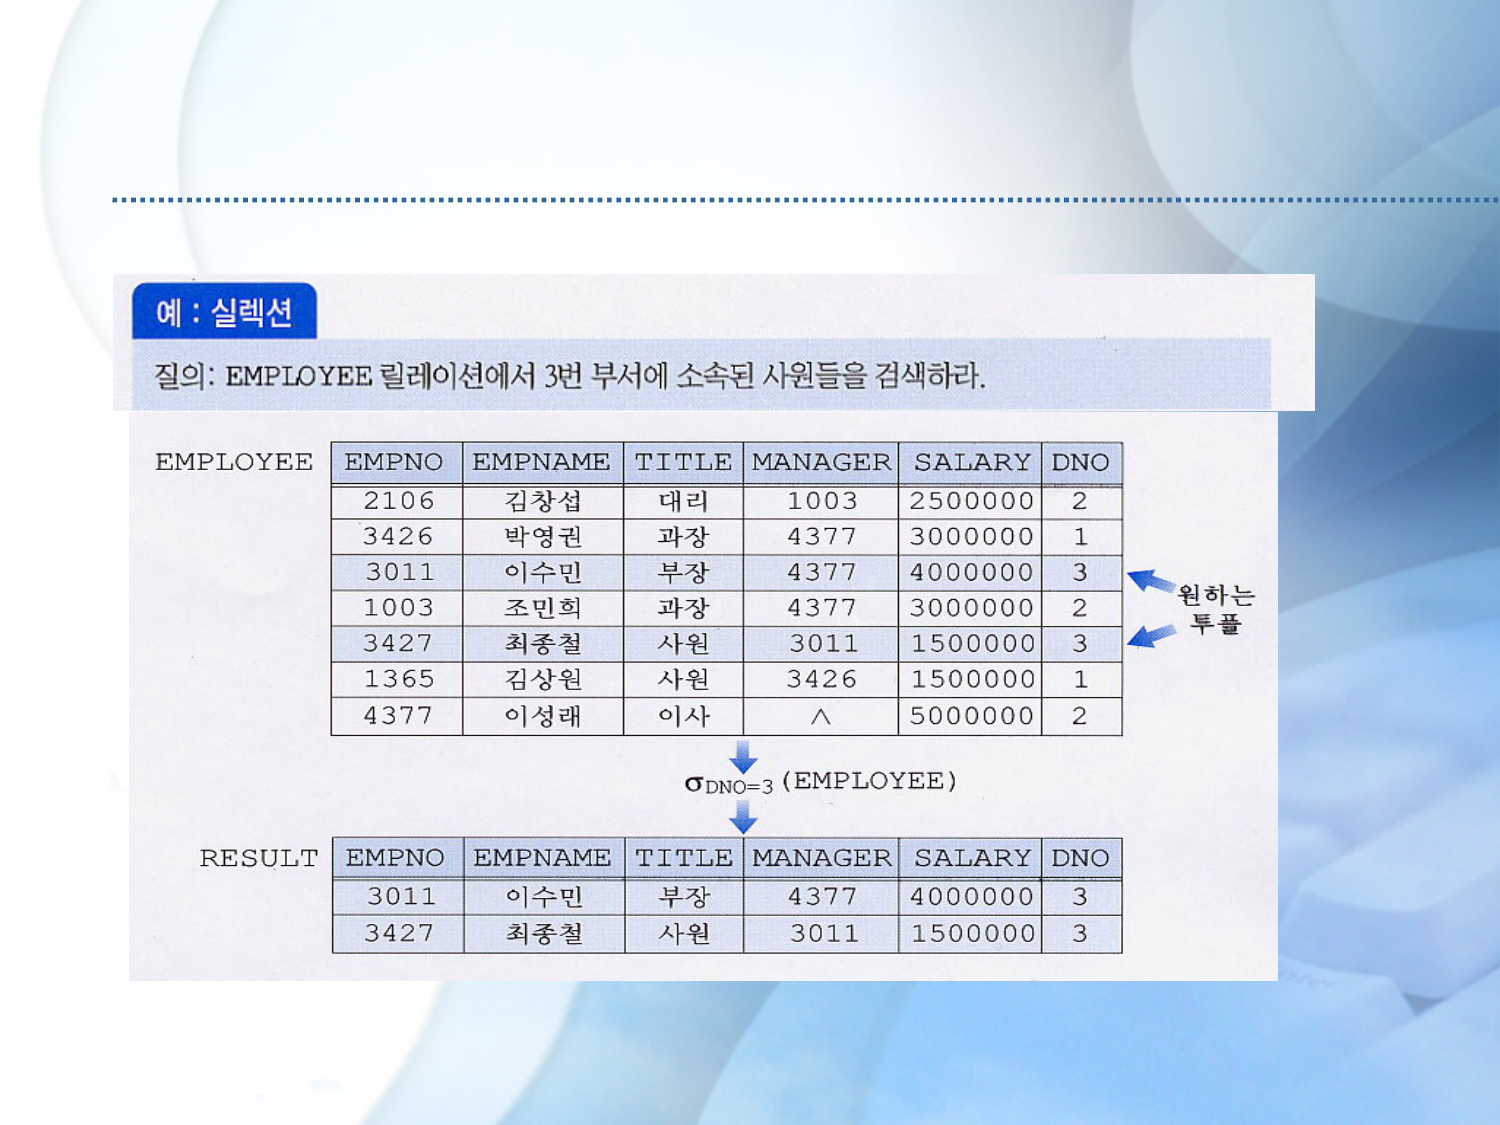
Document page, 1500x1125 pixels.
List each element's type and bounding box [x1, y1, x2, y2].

text_box [112, 273, 1315, 411]
picture [0, 0, 1500, 1125]
